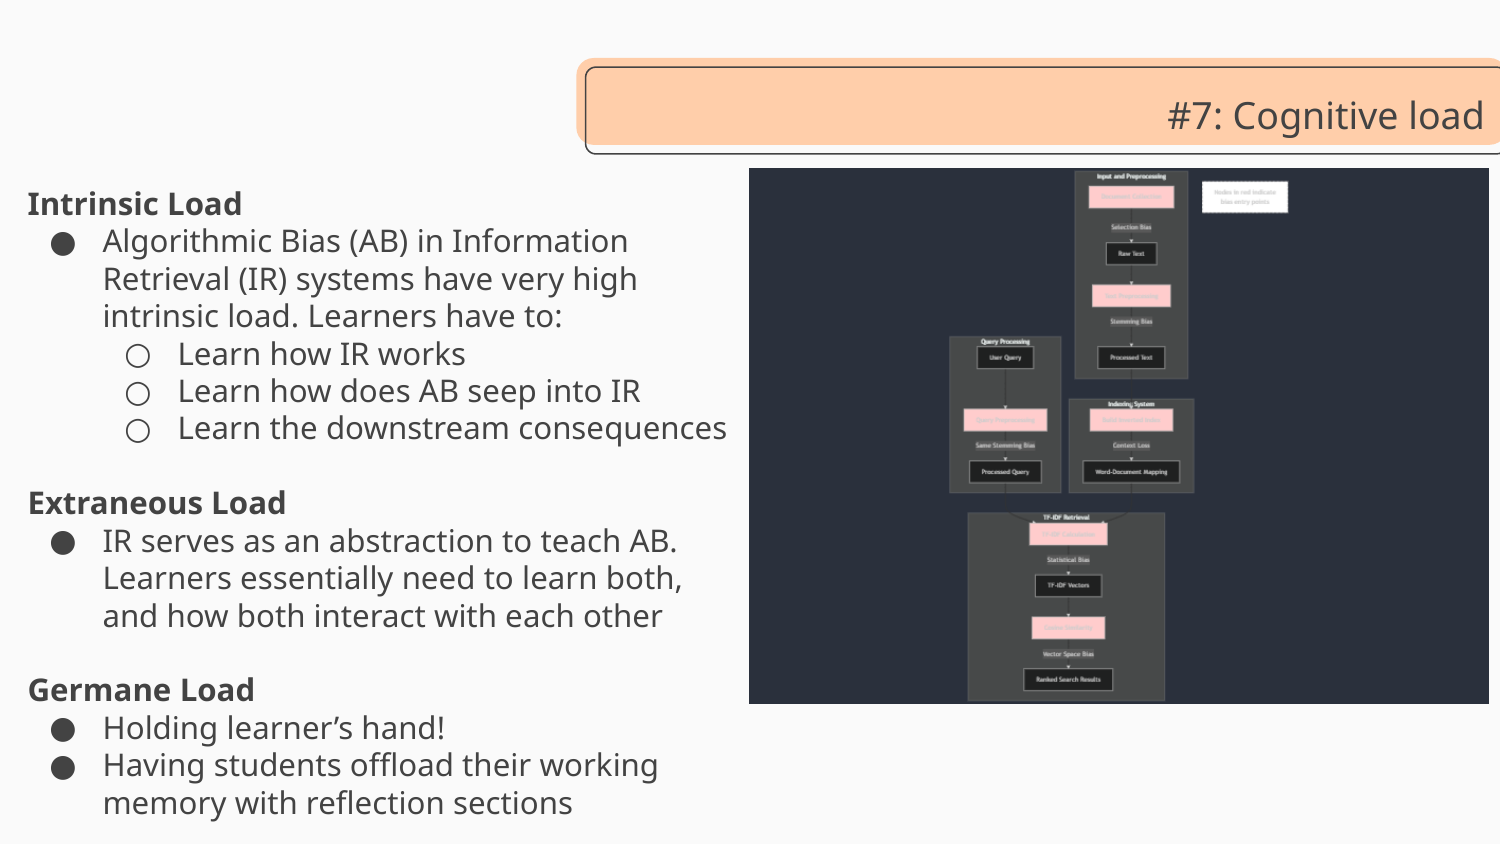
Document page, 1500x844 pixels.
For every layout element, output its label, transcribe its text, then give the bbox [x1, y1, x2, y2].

picture [749, 168, 1489, 704]
subtitle Intrinsic Load Algorithmic Bias (AB) in Information Retrieval (IR) systems have very high intrinsic load. Learners have to: Learn how IR works Learn how does AB seep into IR Learn the downstream consequences Extraneous Load IR serves as an abstraction to teach AB. Learners essentially need to learn both, and how both interact with each other Germane Load Holding learner’s hand! Having students offload their working memory with reflection sections [12, 168, 752, 835]
title #7: Cognitive load [586, 75, 1500, 154]
